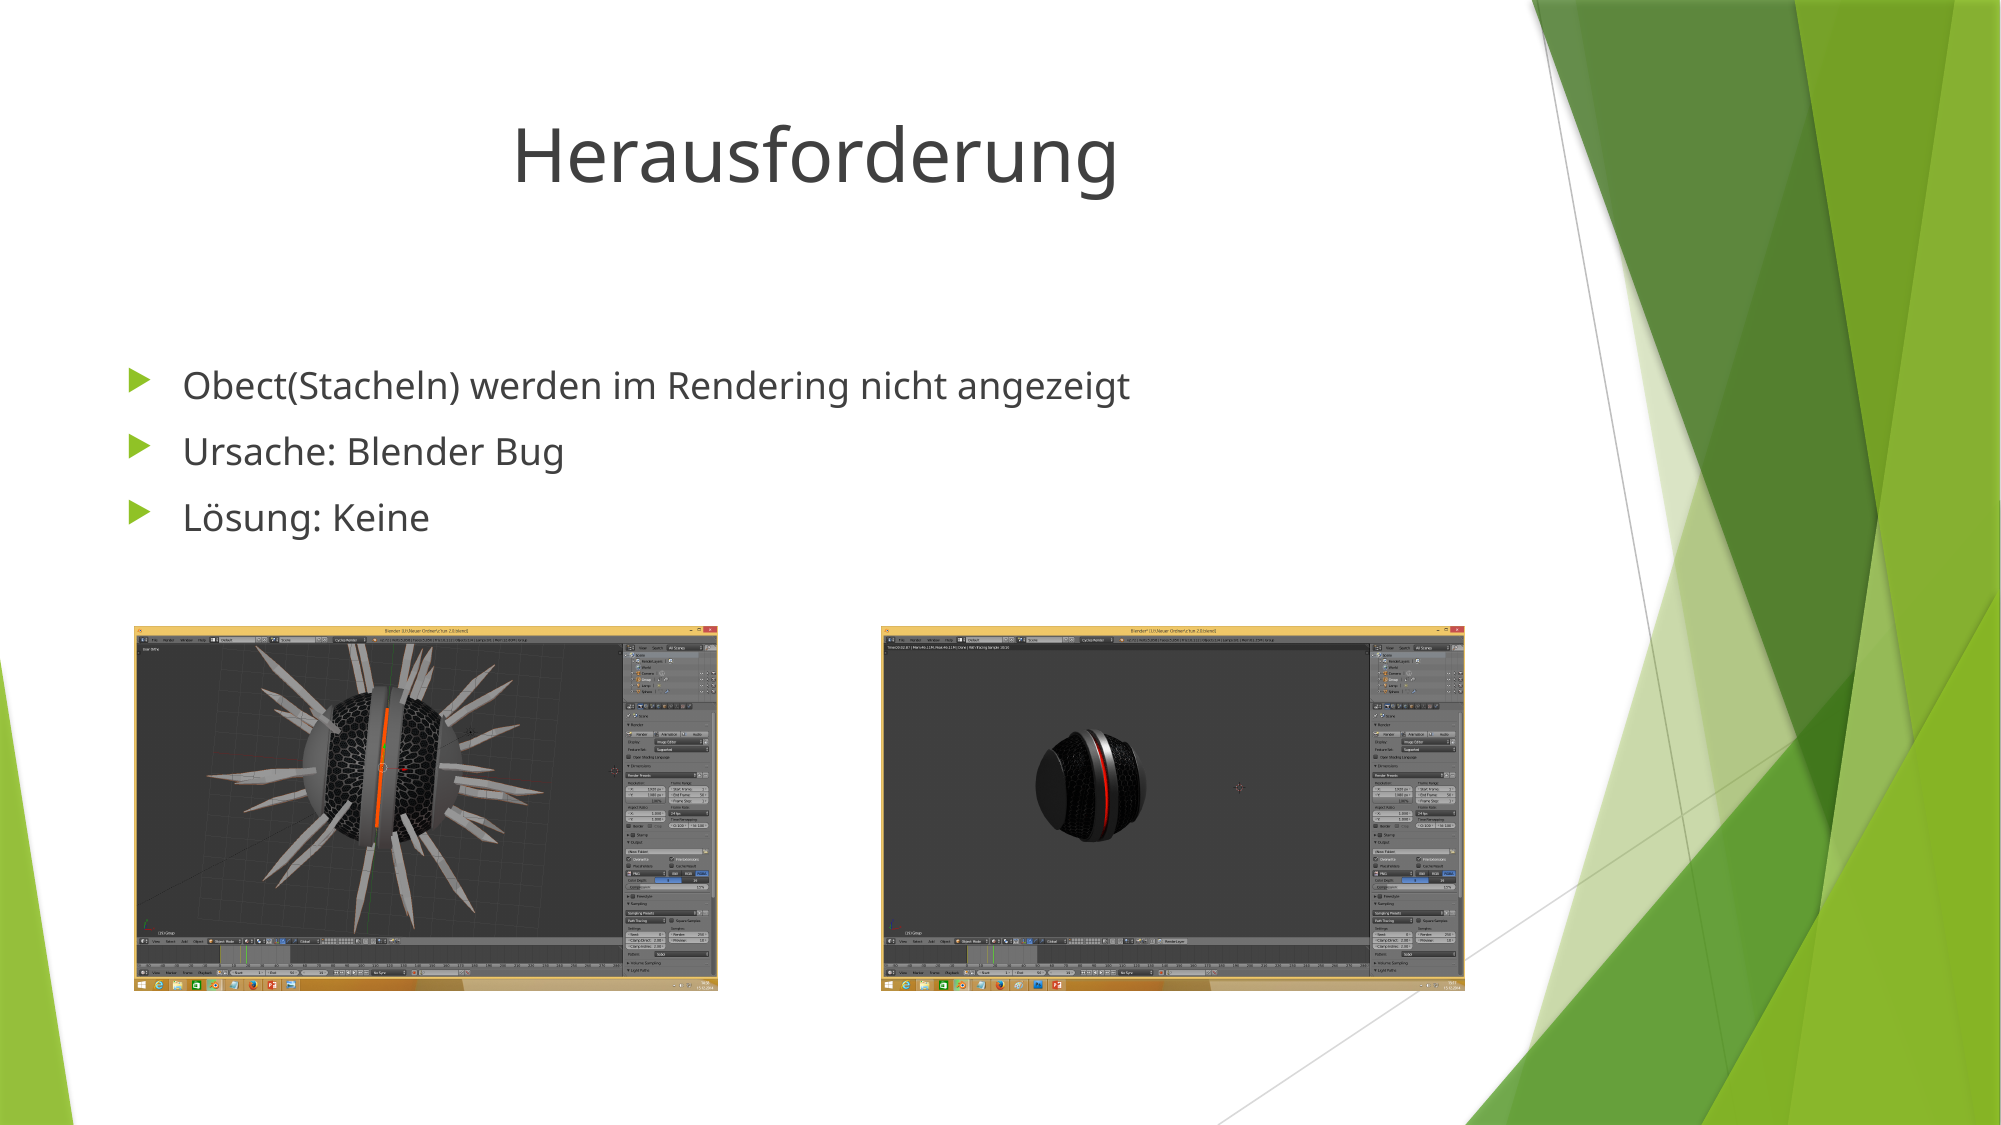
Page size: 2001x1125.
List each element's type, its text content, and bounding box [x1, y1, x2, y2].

picture [133, 625, 718, 992]
title Herausforderung [111, 99, 1522, 317]
picture [881, 625, 1465, 992]
list Obect(Stacheln) werden im Rendering nicht angezeigt Ursache: Blender Bug Lösung: Keine [111, 354, 1522, 992]
